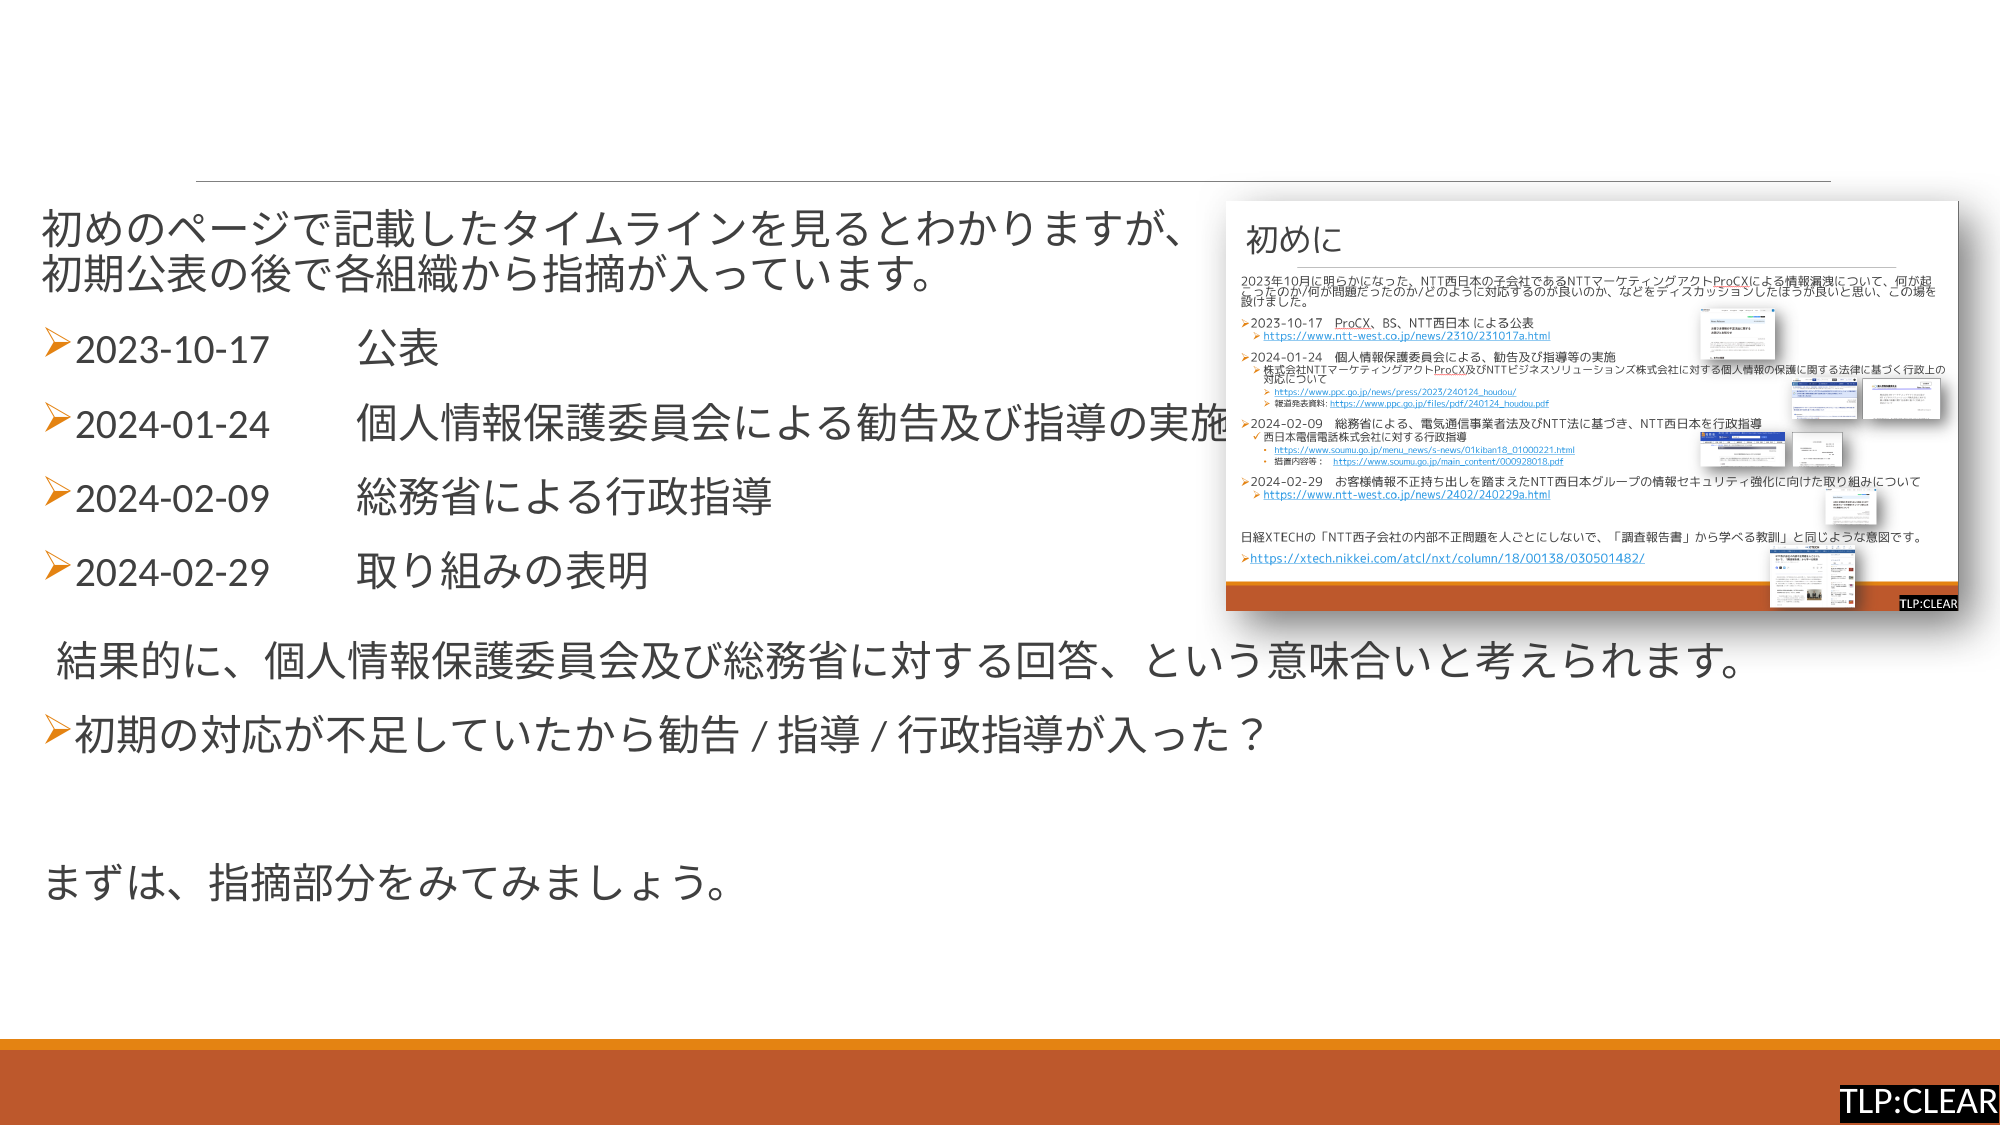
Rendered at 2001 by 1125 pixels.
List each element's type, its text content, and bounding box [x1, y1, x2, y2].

picture [1225, 200, 1959, 612]
list 初めのページで記載したタイムラインを見るとわかりますが、 初期公表の後で各組織から指摘が入っています。 2023-10-17 公表 2024-01-24 個人情報保護委員会による勧告及び指導の実施 2024-02-09 総務省による行政指導 2024-02-29 取り組みの表明 結果的に、個人情報保護委員会及び総務省に対する回答、という意味合いと考えられます。 初期の対応が不足していたから勧告/指導/行政指導が入った？ まずは、指摘部分をみてみましょう。 [41, 201, 1969, 1019]
